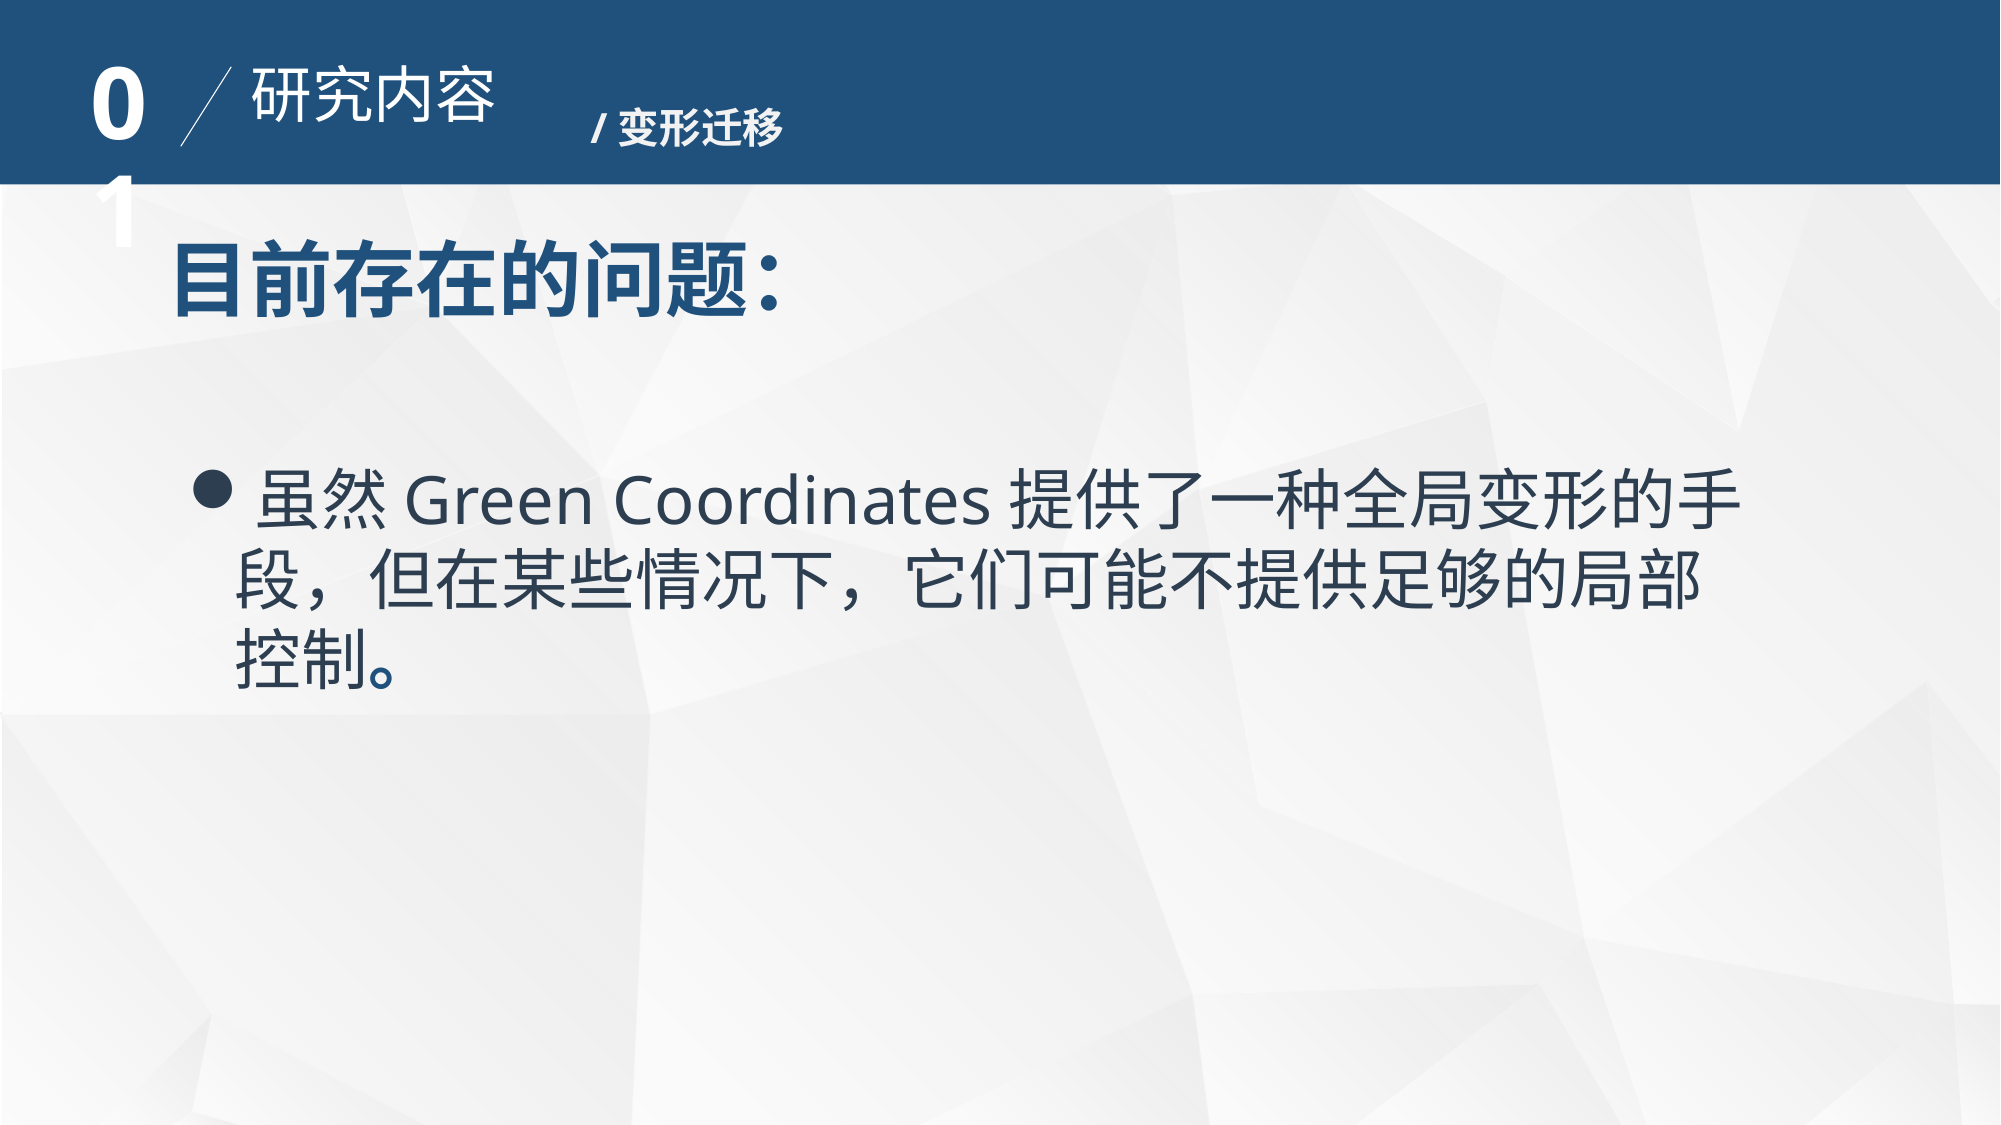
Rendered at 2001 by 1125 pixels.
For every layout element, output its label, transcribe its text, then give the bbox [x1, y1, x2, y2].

picture [0, 0, 2001, 1125]
list 研究内容 [235, 57, 989, 139]
text_box 虽然Green Coordinates提供了一种全局变形的手段，但在某些情况下，它们可能不提供足够的局部控制。 [173, 450, 1780, 706]
list 01 [75, 45, 218, 212]
text_box /变形迁移 [569, 94, 800, 160]
text_box 目前存在的问题： [151, 219, 847, 335]
